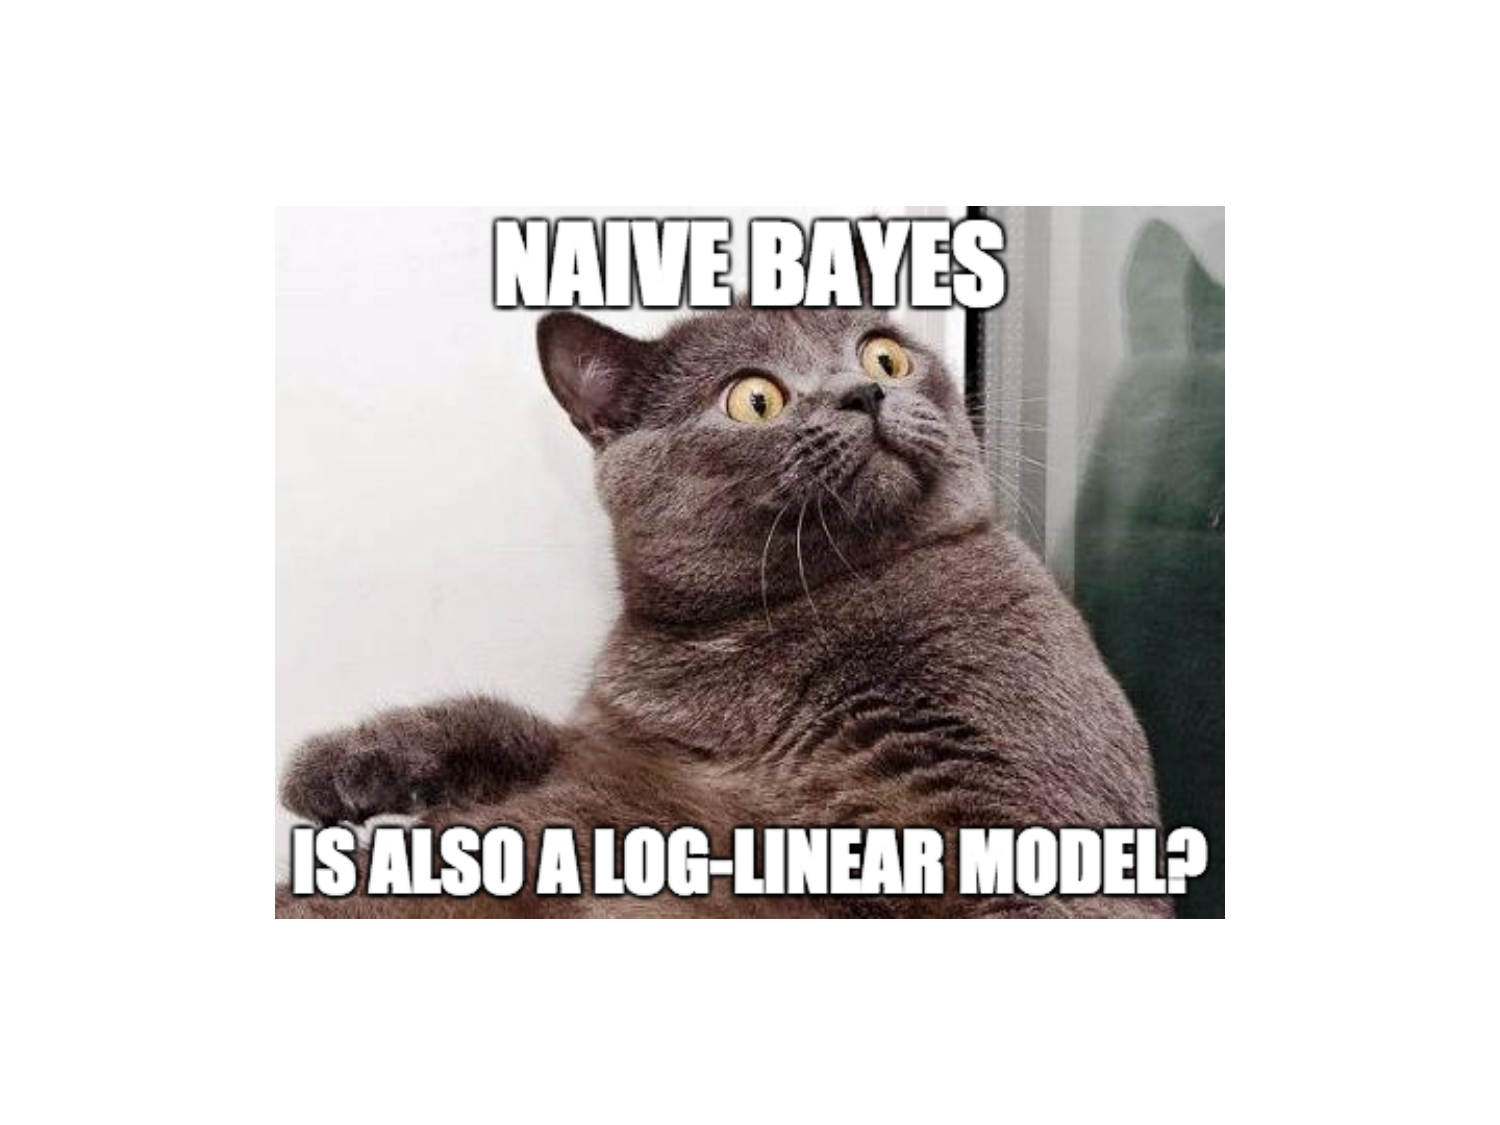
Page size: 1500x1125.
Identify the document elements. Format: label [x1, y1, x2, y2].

picture [274, 206, 1226, 919]
